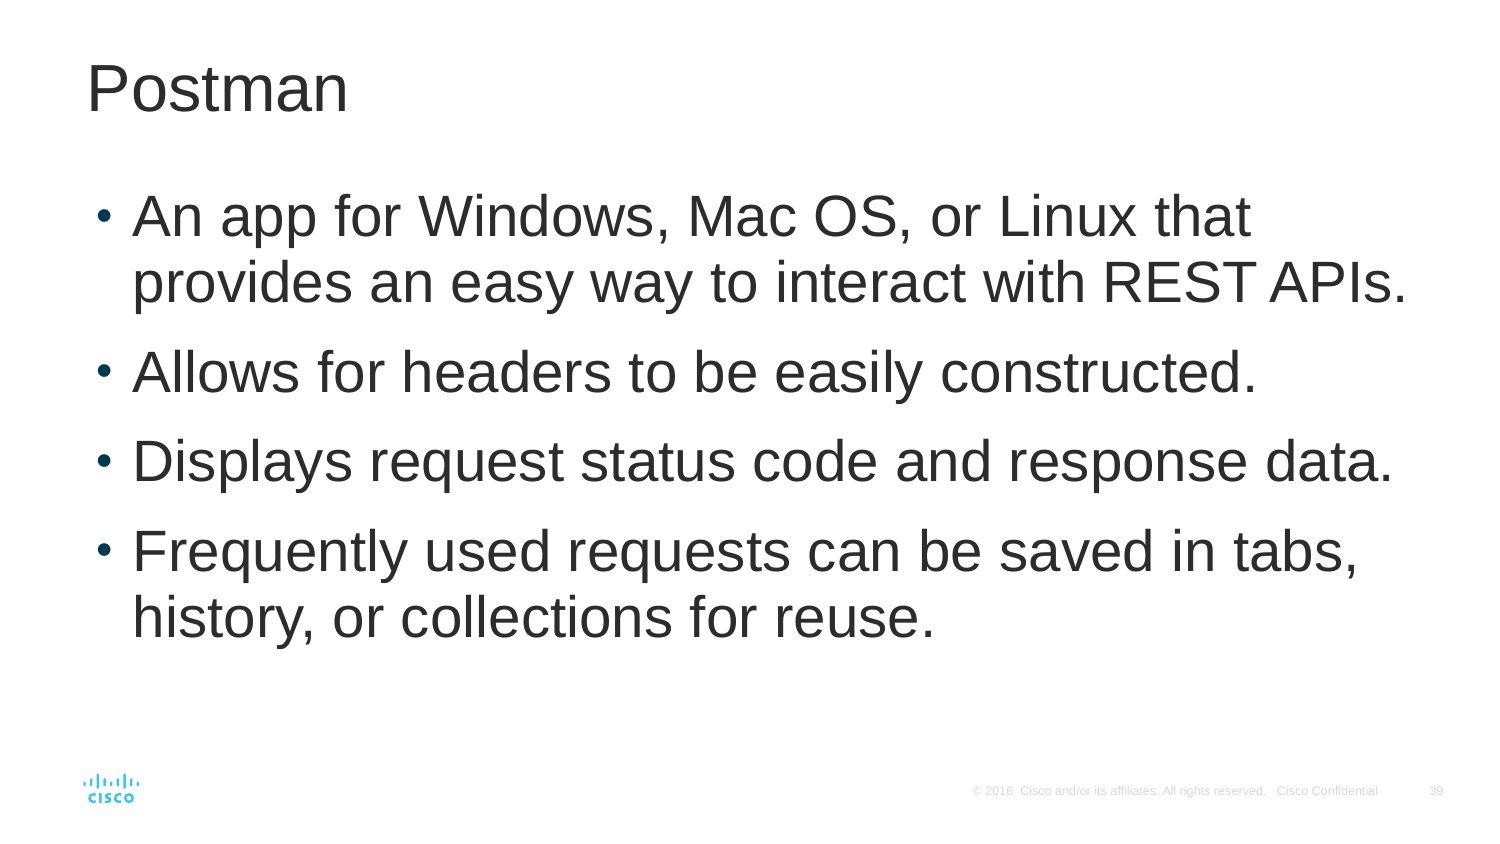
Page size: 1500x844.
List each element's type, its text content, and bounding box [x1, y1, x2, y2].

list An app for Windows, Mac OS, or Linux that provides an easy way to interact with REST APIs. Allows for headers to be easily constructed. Displays request status code and response data. Frequently used requests can be saved in tabs, history, or collections for reuse. [71, 176, 1441, 696]
title Postman [71, 32, 1441, 153]
